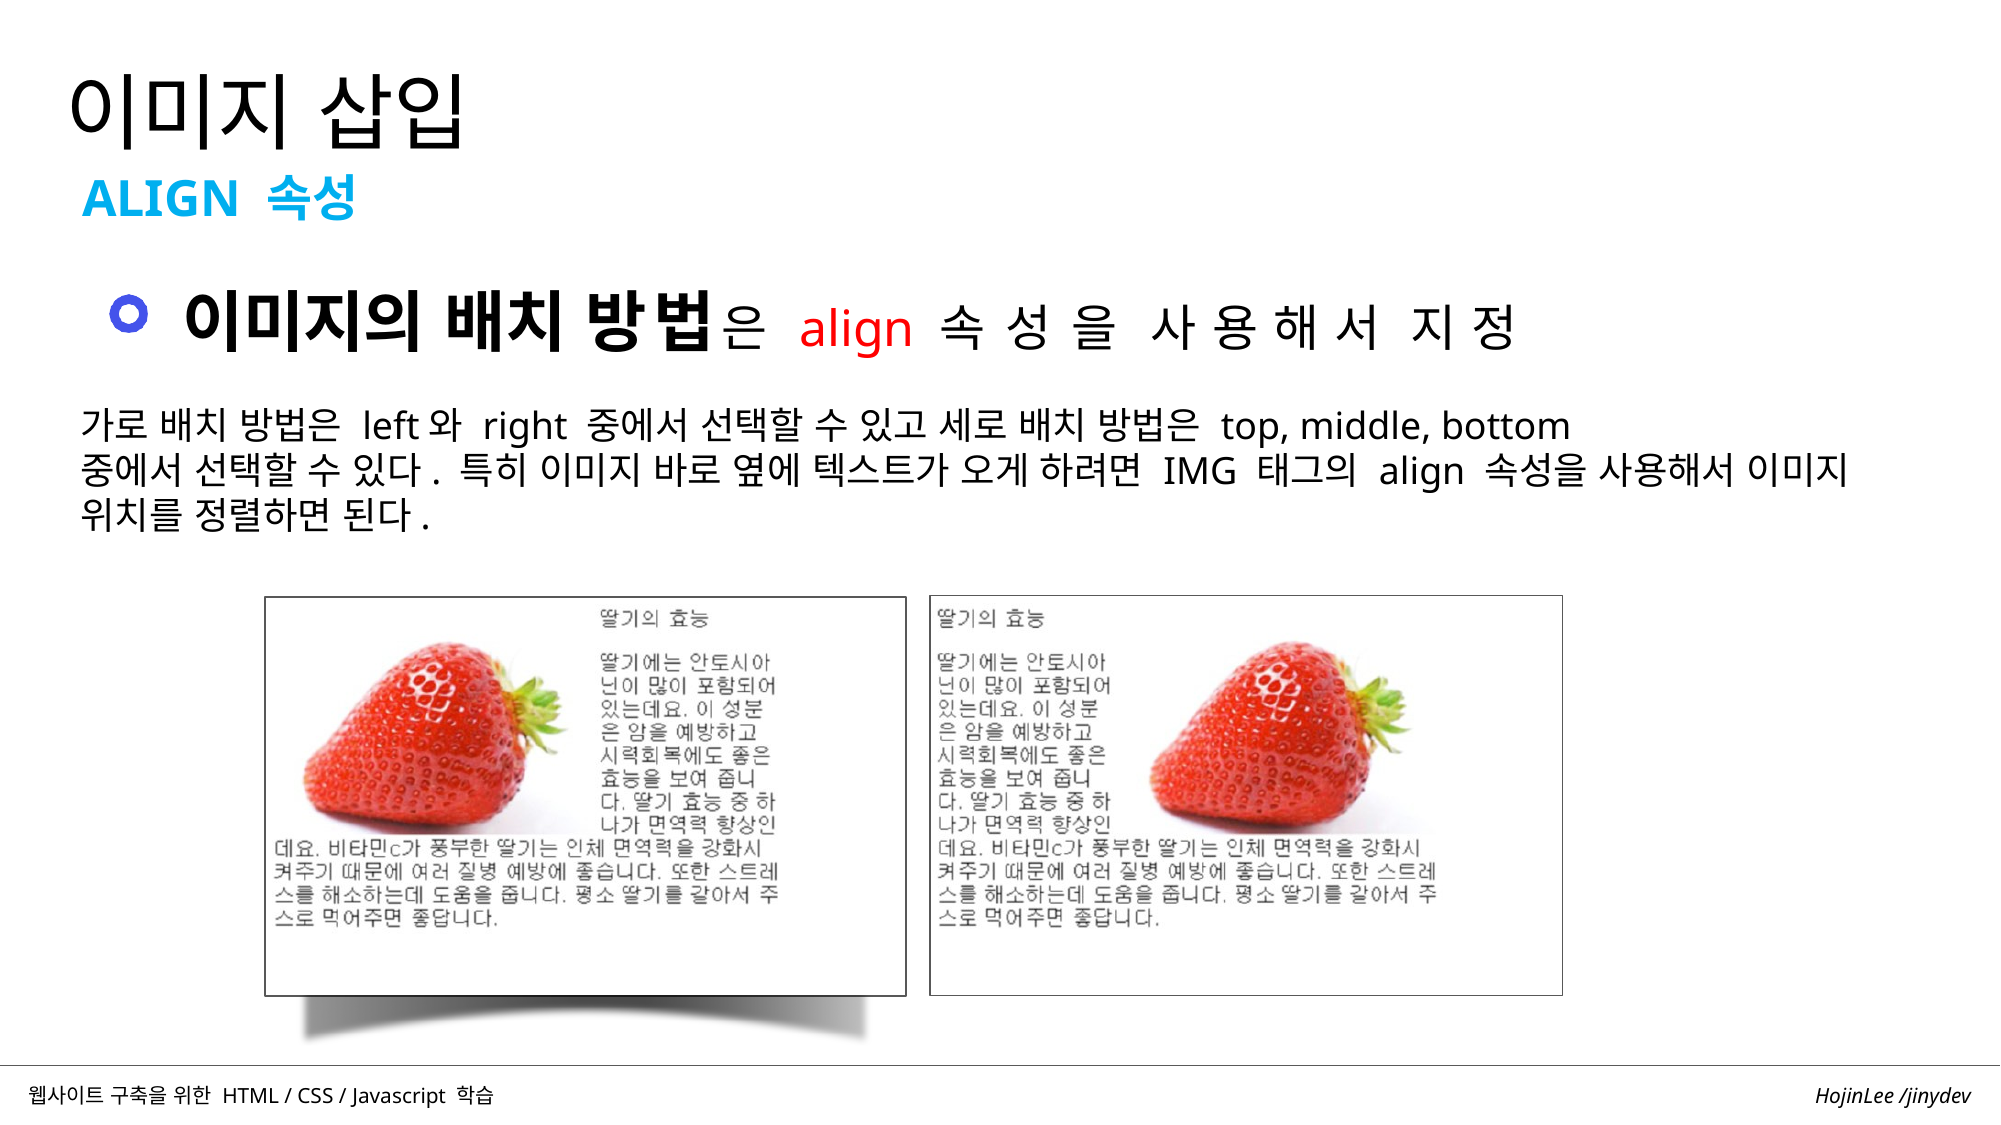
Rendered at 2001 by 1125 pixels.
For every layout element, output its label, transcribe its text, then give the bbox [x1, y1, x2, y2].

text_box ALIGN 속성 [65, 159, 445, 234]
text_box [928, 594, 1564, 997]
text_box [264, 596, 907, 1046]
text_box 이미지의 배치 방법은 align 속성을 사용해서 지정 [180, 242, 1797, 361]
text_box 웹사이트 구축을 위한 HTML / CSS / Javascript 학습 [14, 1074, 647, 1115]
picture [108, 294, 148, 333]
text_box 이미지 삽입 [50, 52, 1051, 168]
text_box HojinLee /jinydev [1522, 1074, 1986, 1115]
text_box 가로 배치 방법은 left와 right 중에서 선택할 수 있고 세로 배치 방법은 top, middle, bottom 중에서 선택할 수 있다. 특히 이미지 바로 옆에 텍스트가 오게 하려면 IMG 태그의 align 속성을 사용해서 이미지 위치를 정렬하면 된다. [65, 394, 1898, 544]
